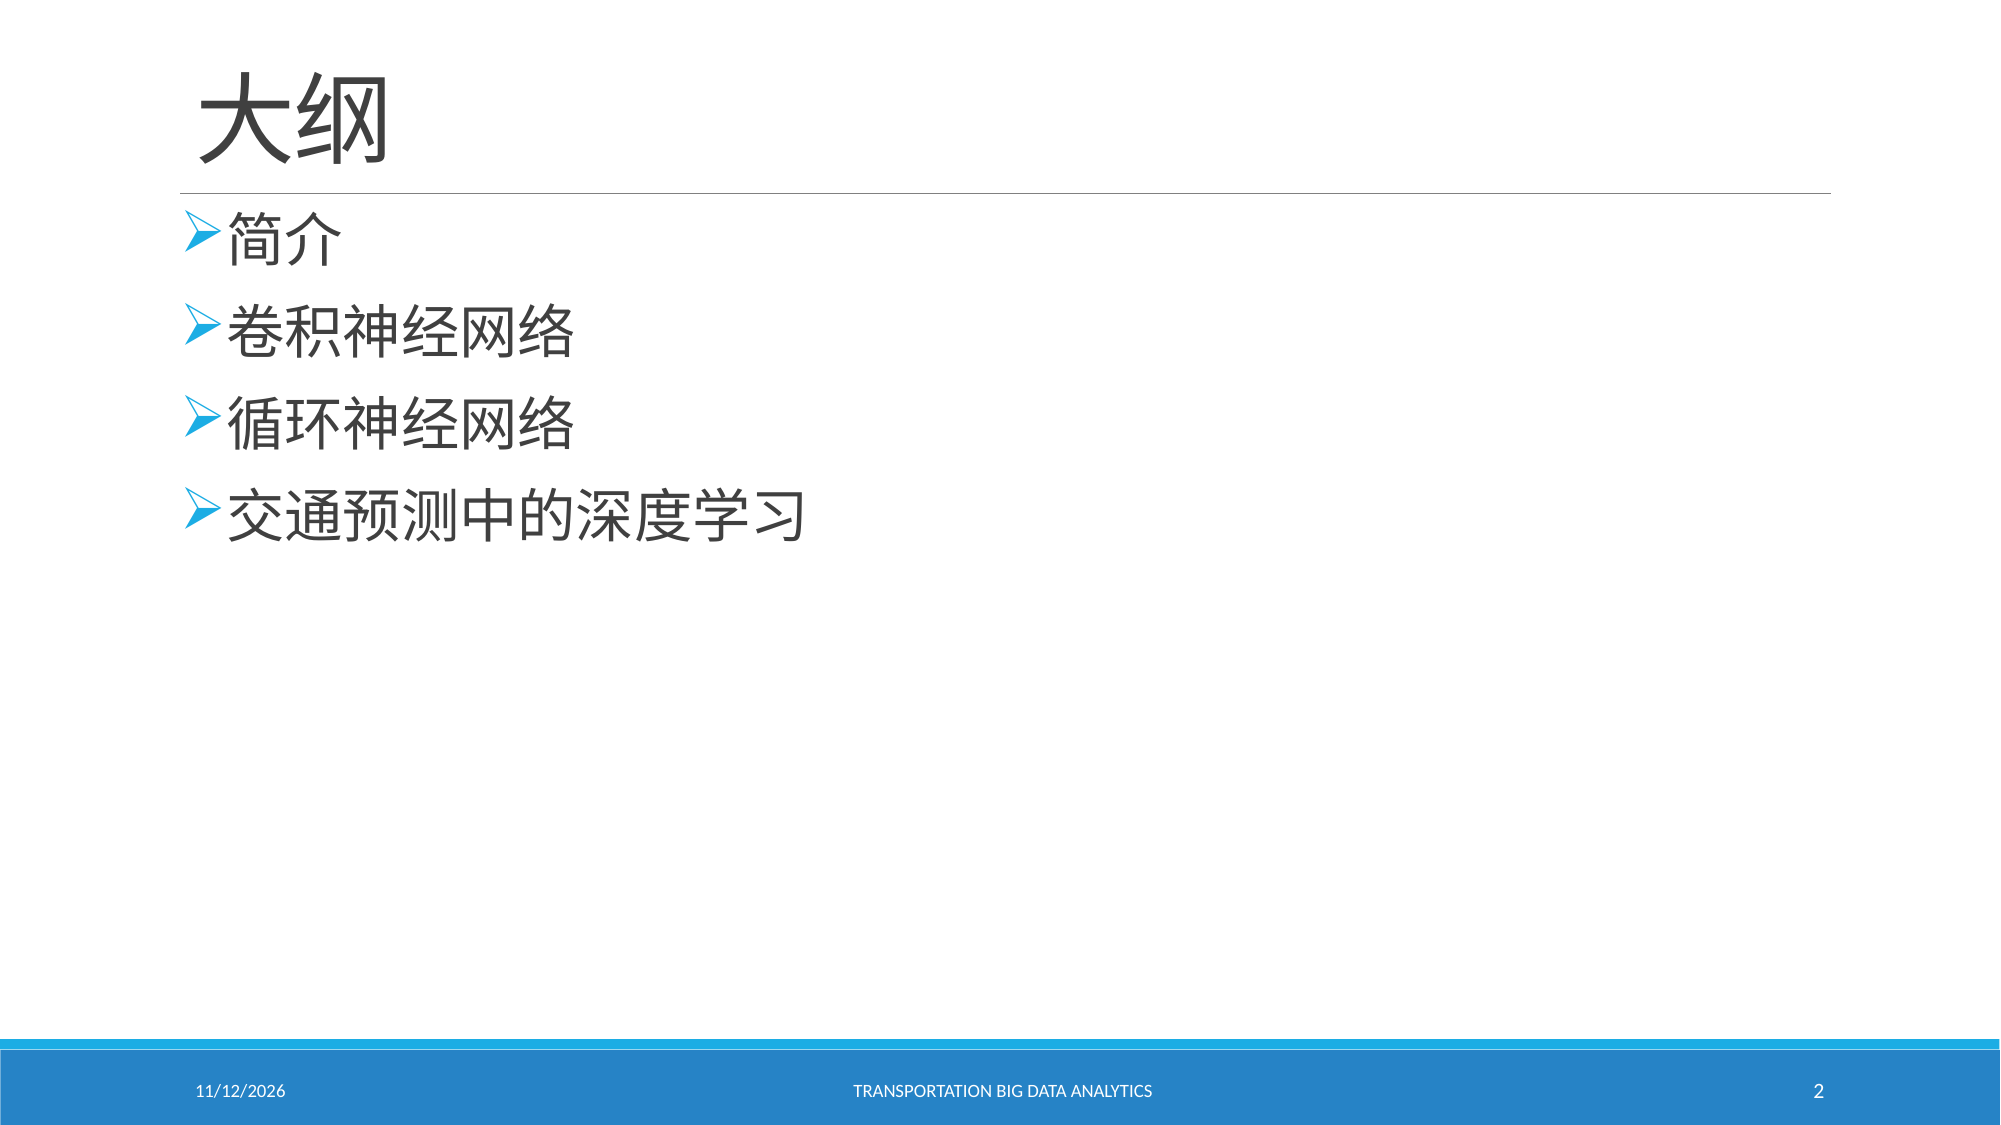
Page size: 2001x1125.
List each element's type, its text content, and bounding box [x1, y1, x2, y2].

title 大纲 [180, 20, 1830, 185]
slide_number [180, 1059, 586, 1120]
list 简介 卷积神经网络 循环神经网络 交通预测中的深度学习 [180, 203, 1830, 1034]
footer Transportation Big Data Analytics [609, 1059, 1401, 1120]
slide_number 2 [1624, 1059, 1840, 1120]
